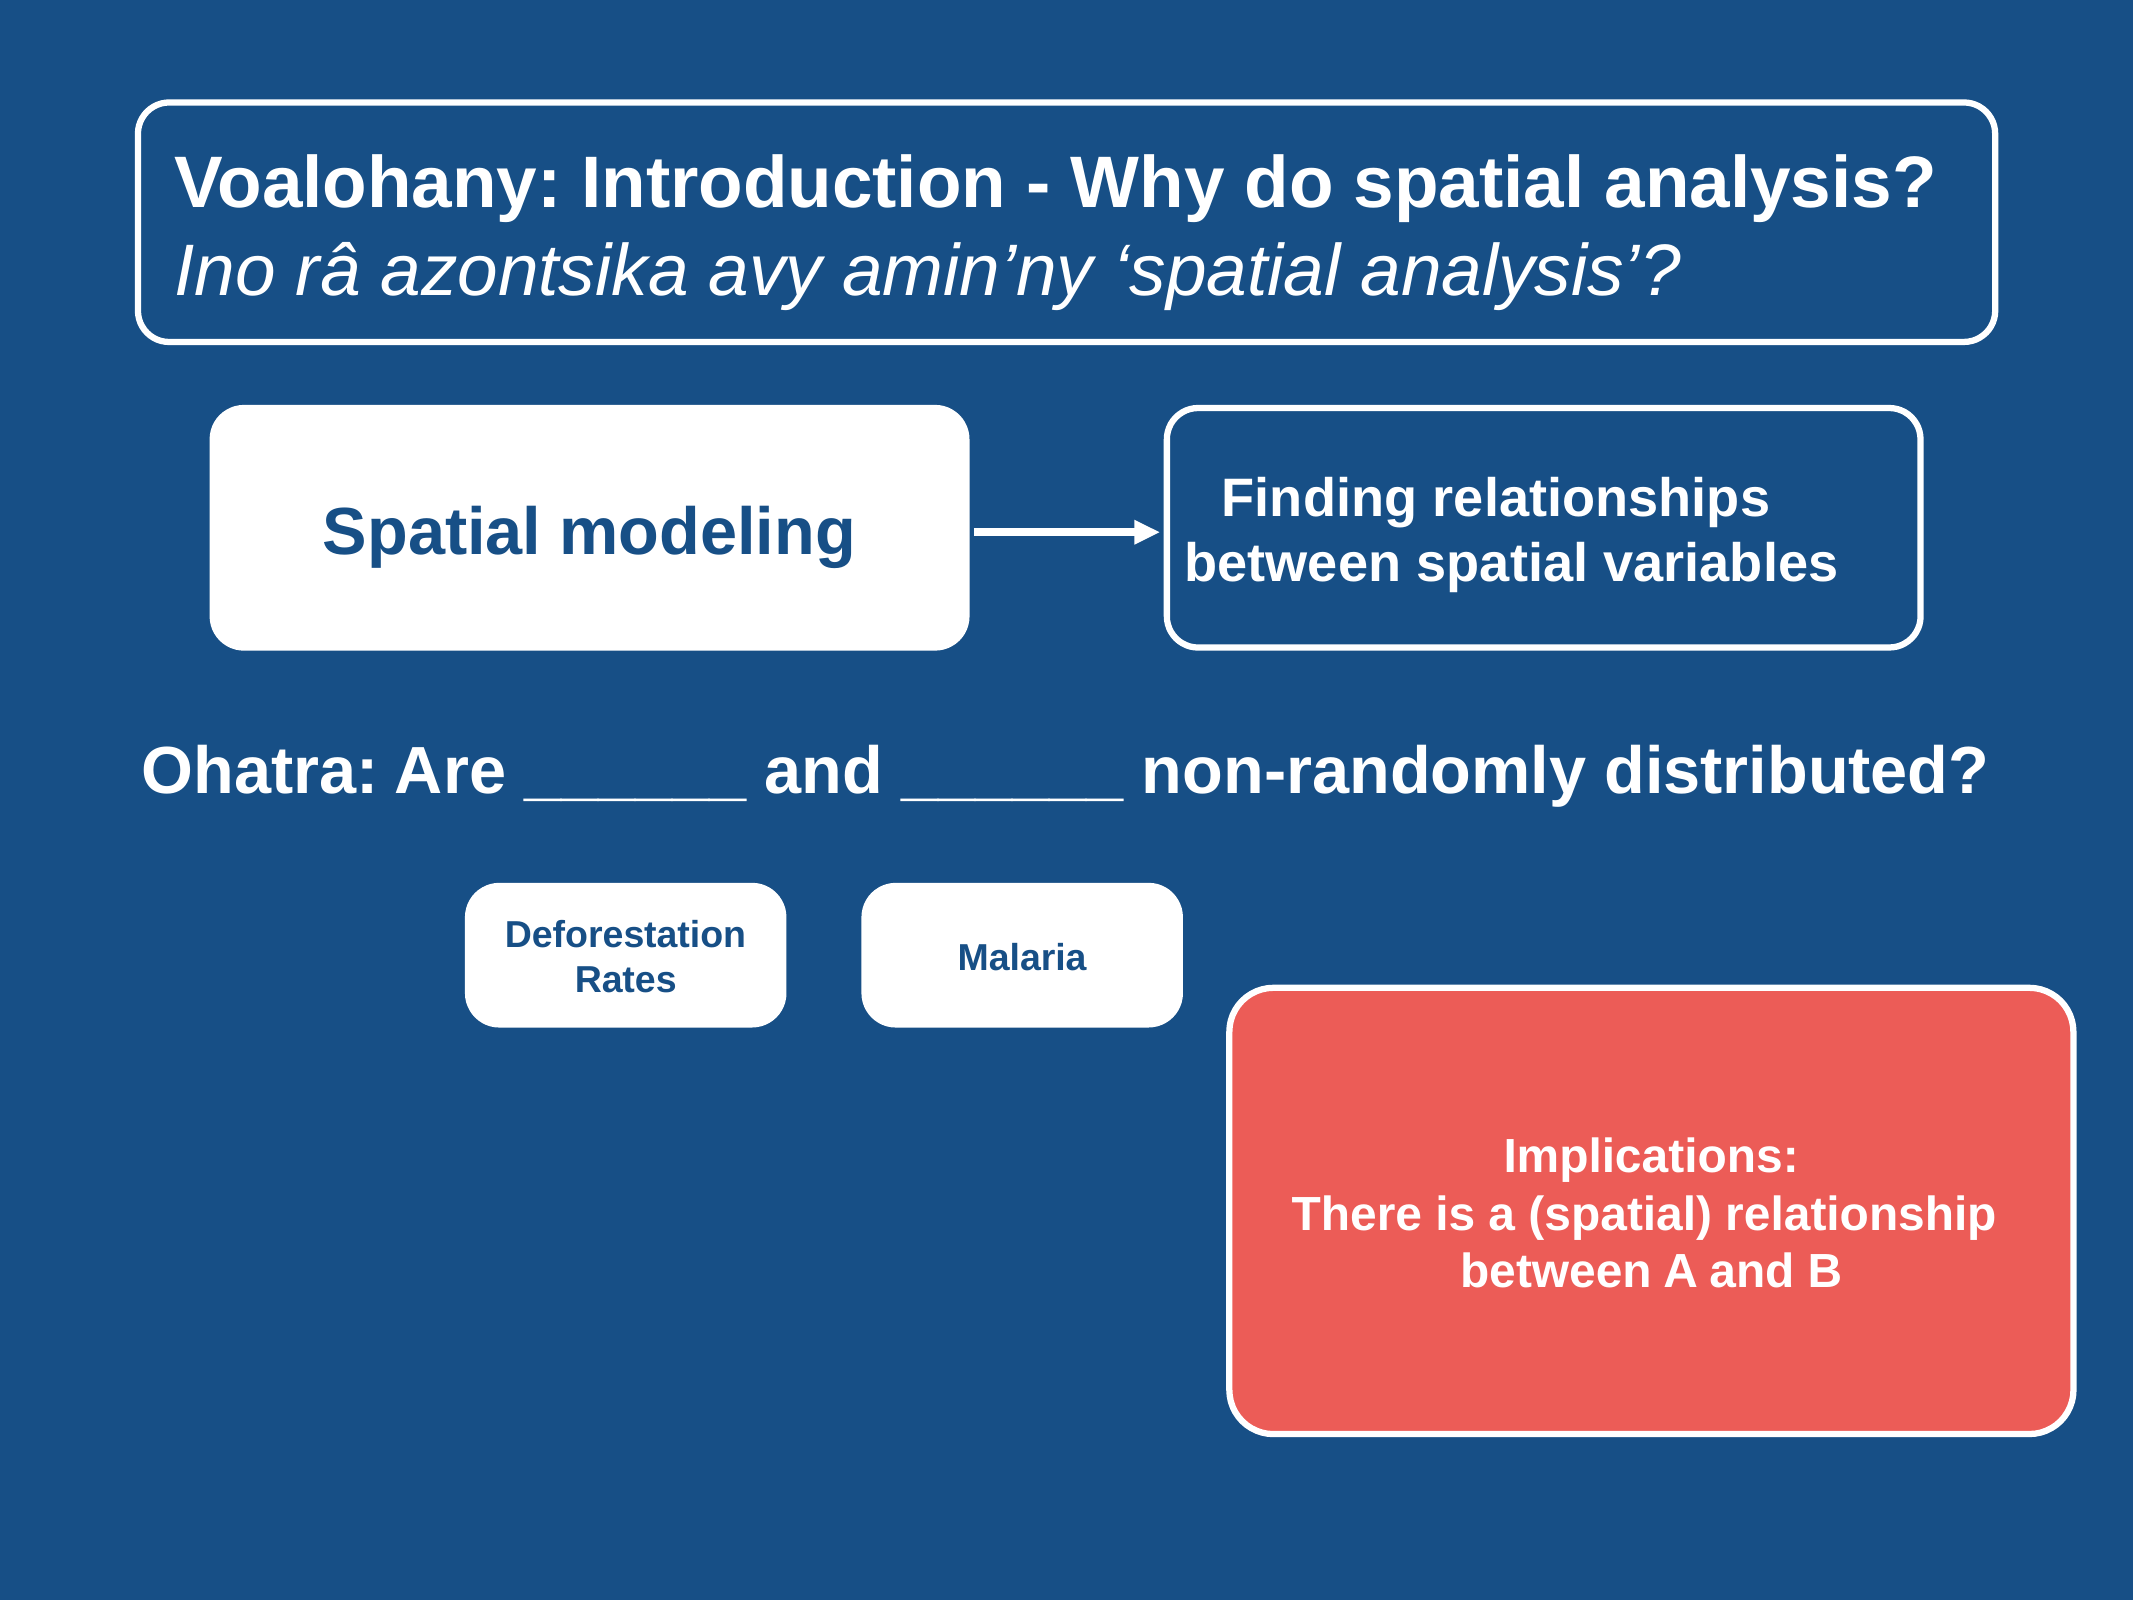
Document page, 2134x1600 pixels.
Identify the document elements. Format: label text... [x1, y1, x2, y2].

text_box Voalohany: Introduction - Why do spatial analysis? Ino râ azontsika avy amin’ny ‘spatial analysis’? [166, 126, 1947, 319]
text_box Spatial modeling [212, 408, 967, 648]
text_box [137, 102, 1996, 342]
text_box Implications: There is a (spatial) relationship between A and B [1229, 987, 2074, 1435]
text_box [973, 526, 1160, 539]
text_box Ohatra: Are ______ and ______ non-randomly distributed? [101, 718, 2032, 816]
text_box Deforestation Rates [468, 885, 784, 1025]
text_box Malaria [864, 885, 1180, 1025]
text_box Finding relationships between spatial variables [1166, 408, 1921, 648]
